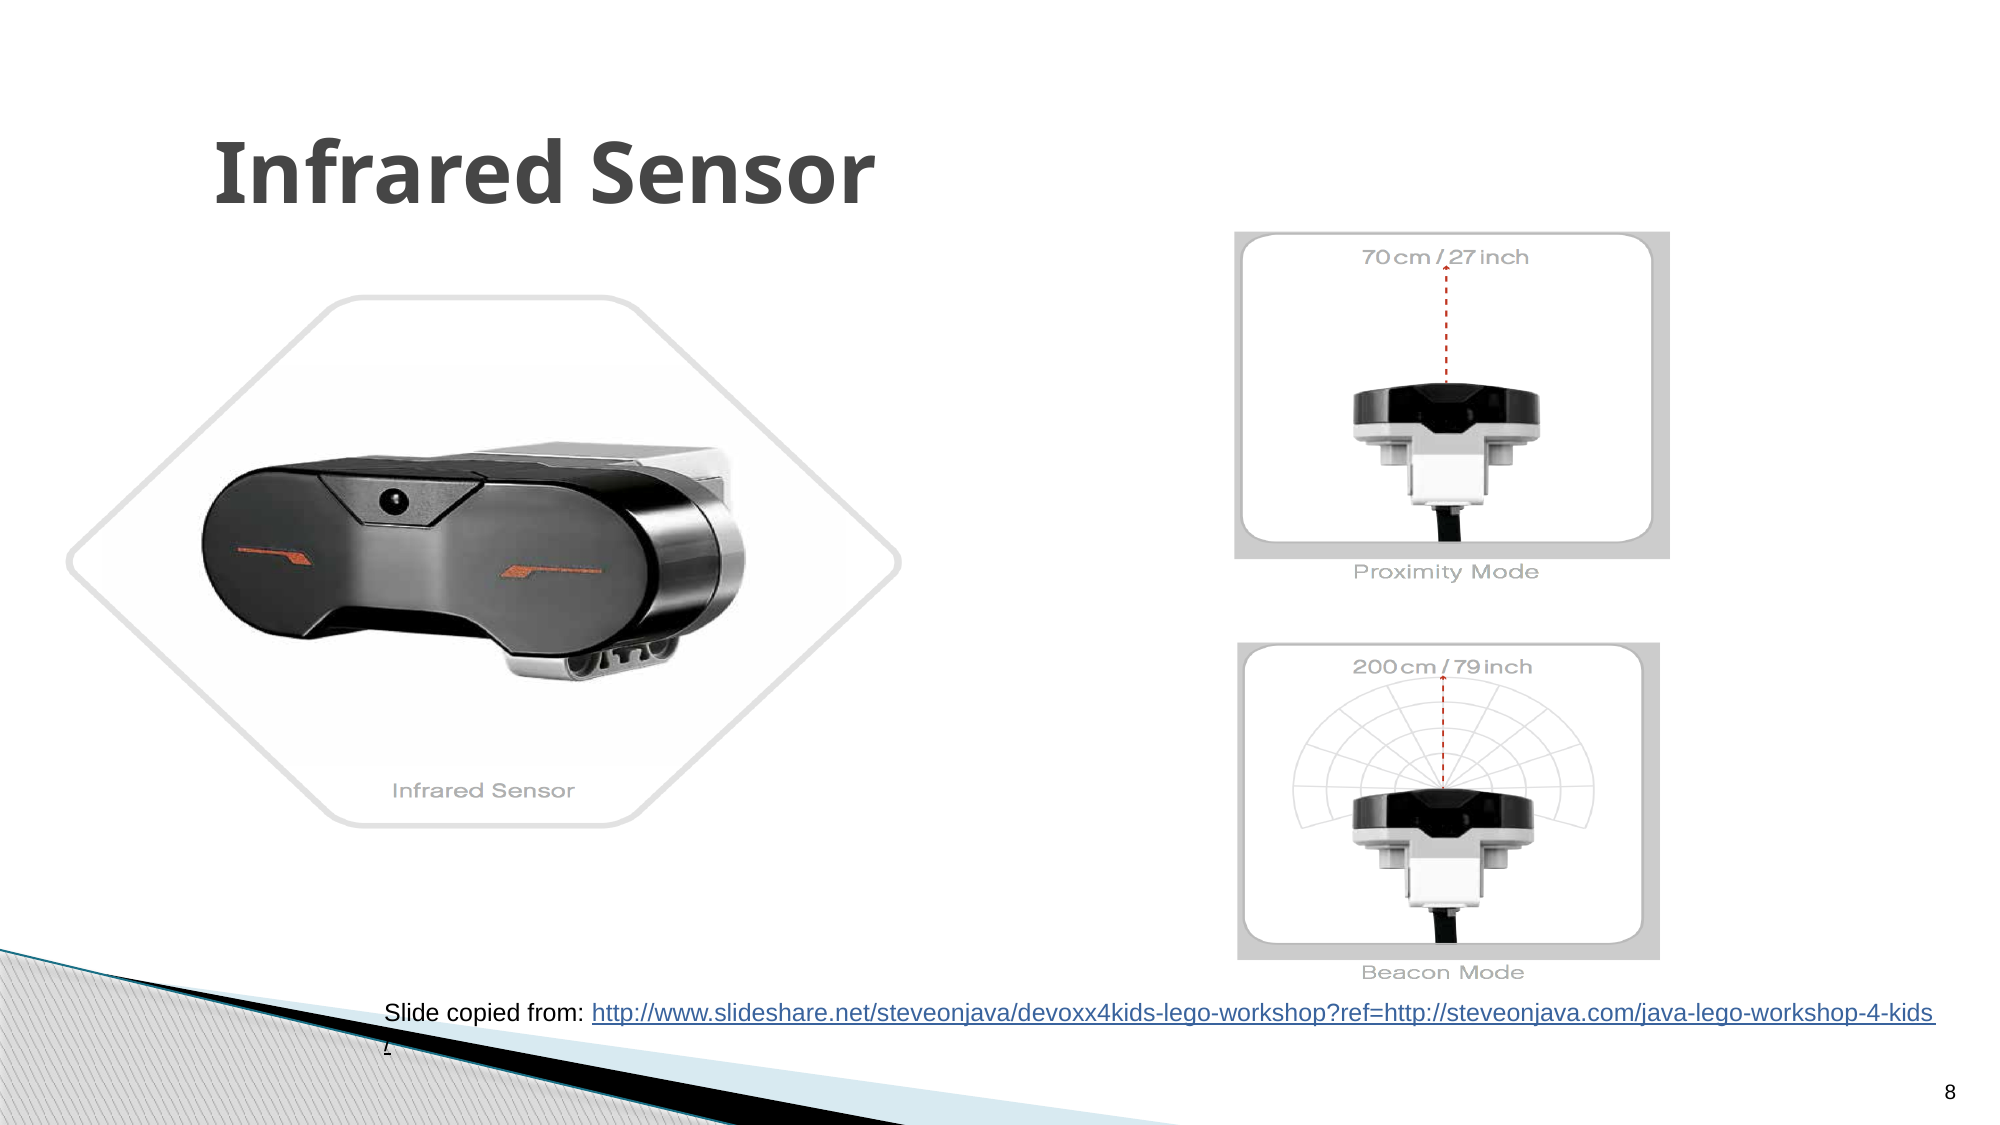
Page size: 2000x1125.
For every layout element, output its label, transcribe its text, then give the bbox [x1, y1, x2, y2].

slide_number 8 [1890, 1051, 1971, 1112]
text_box Slide copied from: http://www.slideshare.net/steveonjava/devoxx4kids-lego-workshop?ref=http://steveonjava.com/java-lego-workshop-4-kids/ [369, 989, 1956, 1065]
picture [1222, 632, 1671, 990]
picture [1229, 220, 1671, 586]
title Infrared Sensor [199, 85, 2000, 254]
picture [0, 267, 939, 843]
